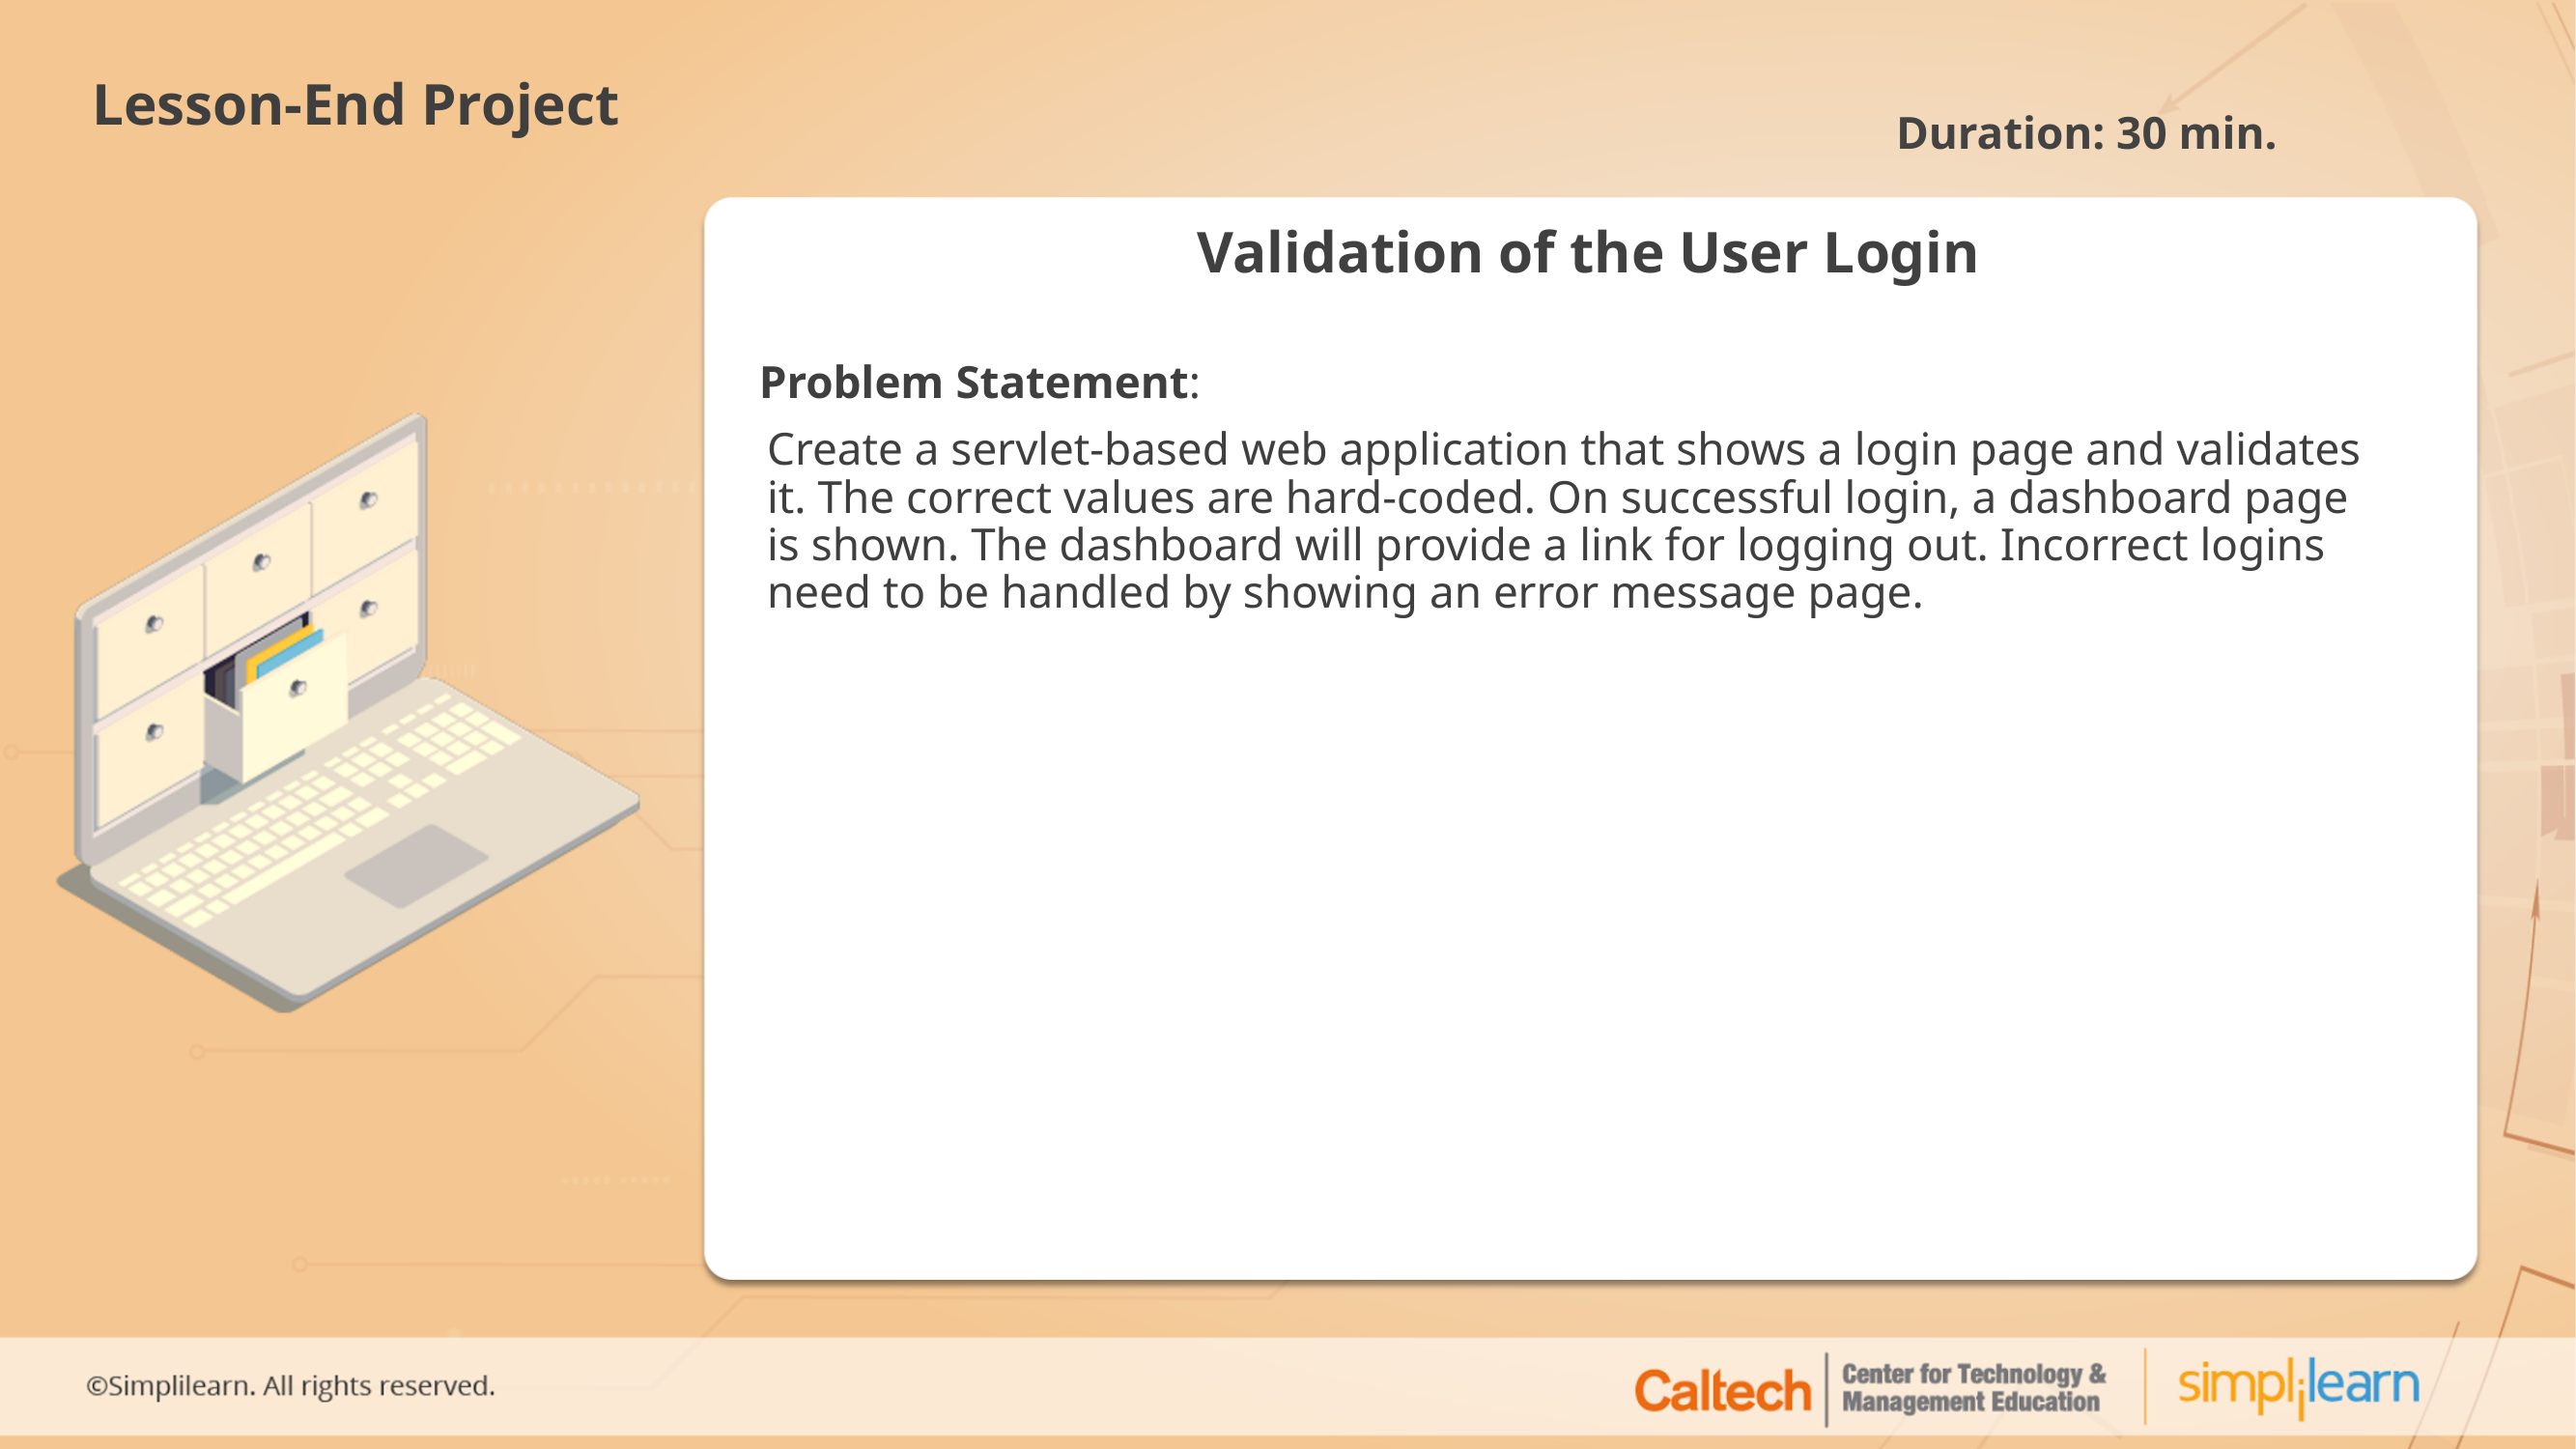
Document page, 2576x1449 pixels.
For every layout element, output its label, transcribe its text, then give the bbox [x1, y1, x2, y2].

text_box Duration: 30 min. [1882, 105, 2436, 164]
title Validation of the User Login [708, 202, 2470, 308]
list Problem Statement: Create a servlet-based web application that shows a login page and validates it. The correct values are hard-coded. On successful login, a dashboard page is shown. The dashboard will provide a link for logging out. Incorrect logins need to be handled by showing an error message page. [744, 346, 2408, 1222]
text_box Lesson-End Project [77, 54, 726, 160]
picture [0, 0, 2576, 1449]
